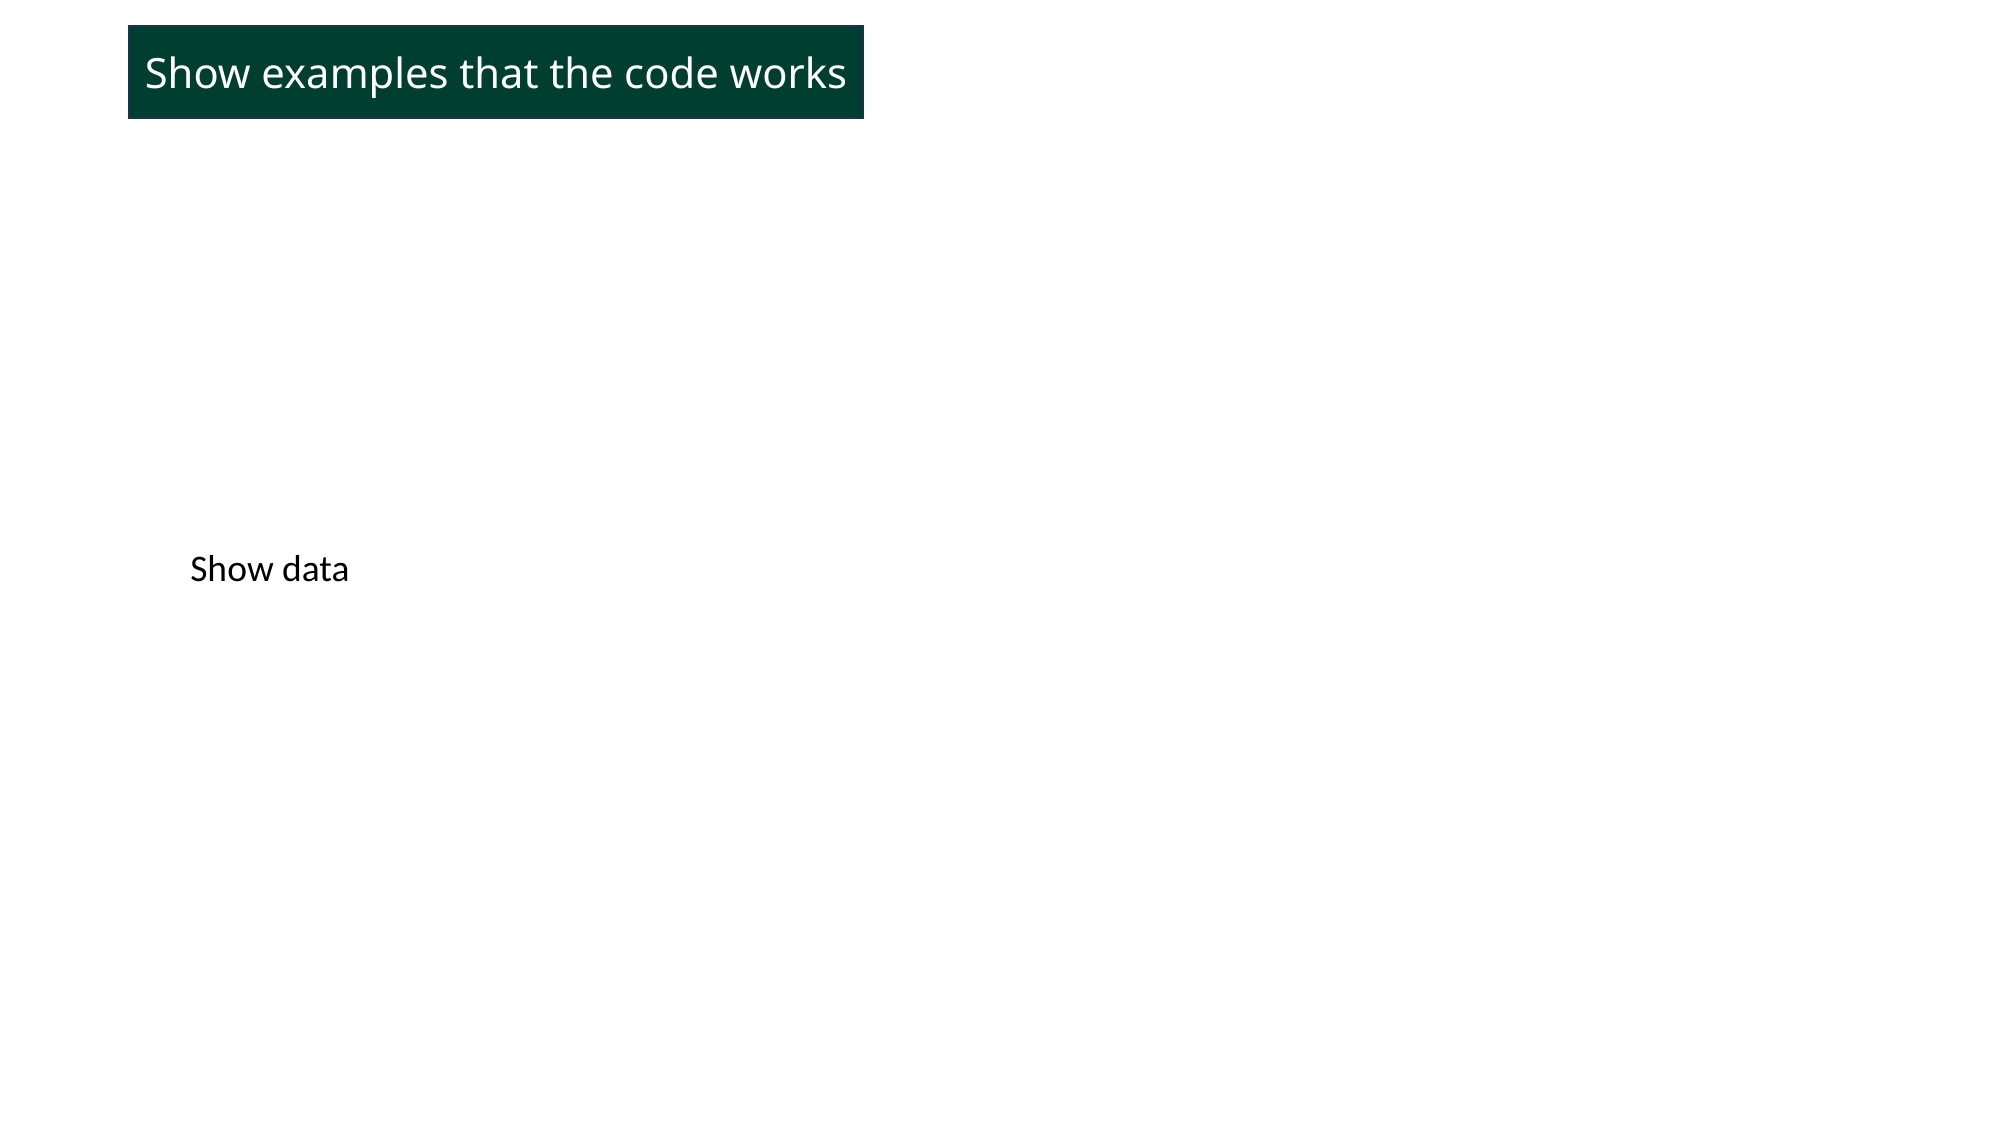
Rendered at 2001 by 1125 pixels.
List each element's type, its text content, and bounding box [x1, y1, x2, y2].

text_box Show examples that the code works [128, 25, 864, 119]
text_box Show data [175, 537, 892, 597]
